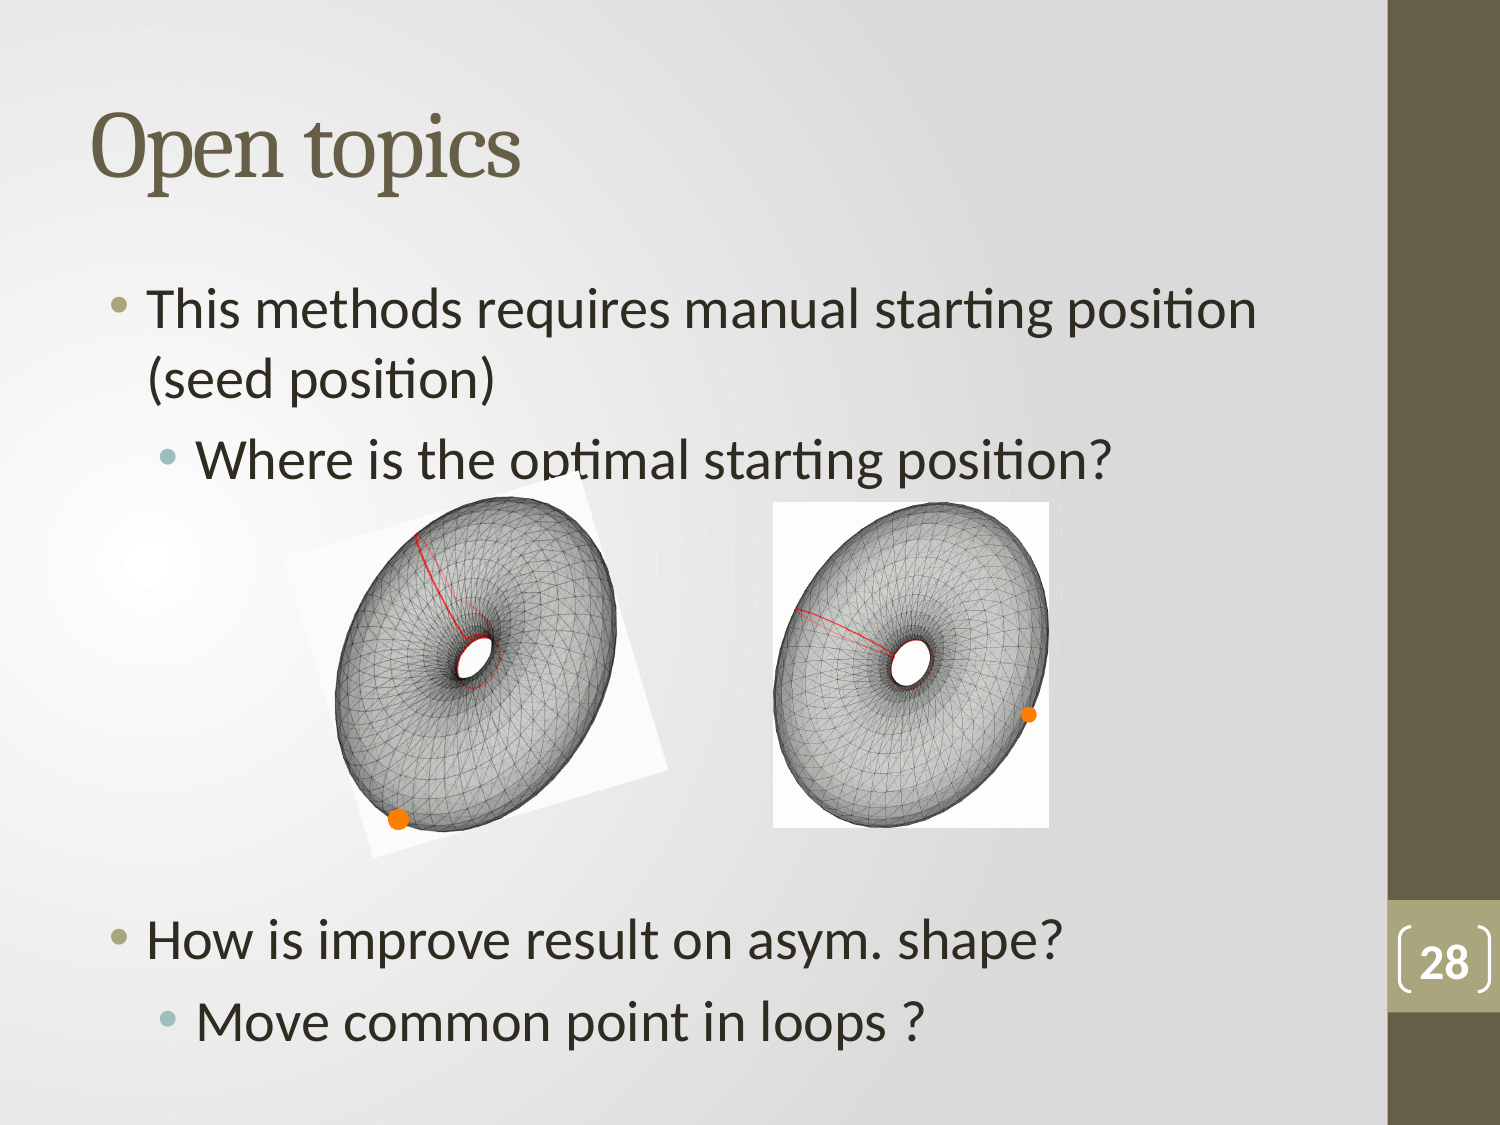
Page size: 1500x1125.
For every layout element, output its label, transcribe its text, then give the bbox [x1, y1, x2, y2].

picture [284, 471, 668, 857]
slide_number 28 [1397, 925, 1492, 994]
list This methods requires manual starting position (seed position) Where is the optimal starting position? How is improve result on asym. shape? Move common point in loops ? [75, 262, 1325, 1050]
picture [773, 502, 1049, 829]
title Open topics [75, 45, 1325, 233]
